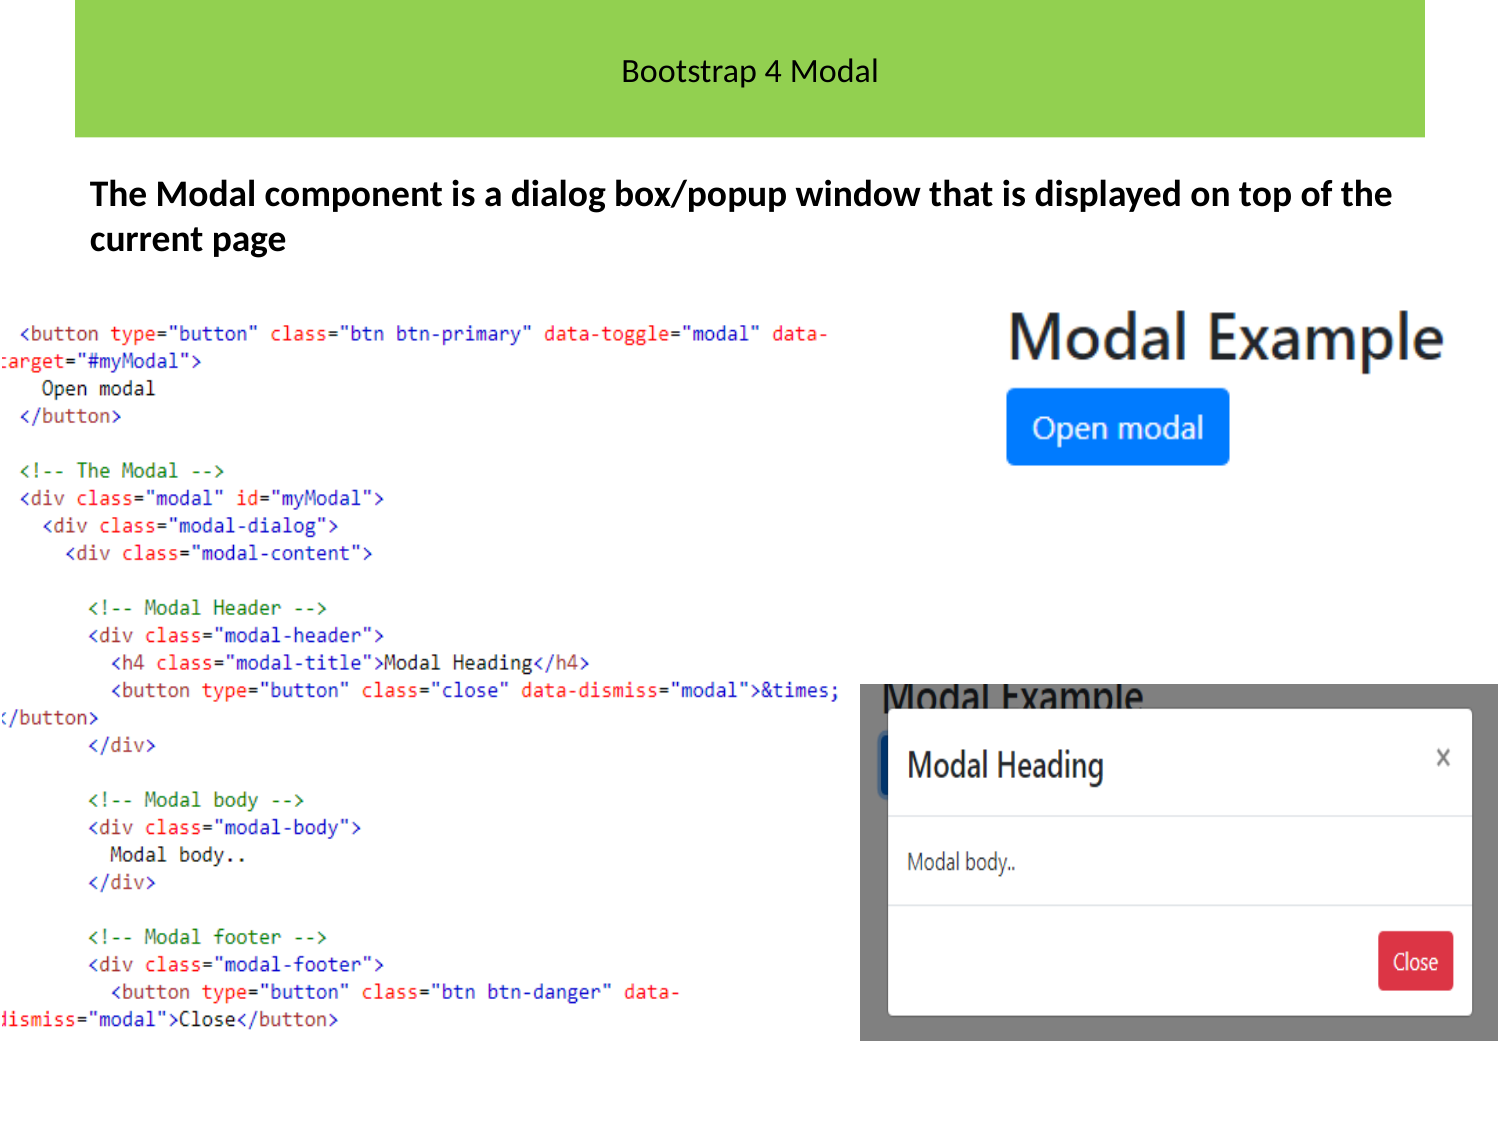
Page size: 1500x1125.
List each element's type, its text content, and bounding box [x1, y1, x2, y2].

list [1, 324, 861, 1031]
picture [859, 683, 1498, 1041]
picture [959, 299, 1498, 521]
text_box The Modal component is a dialog box/popup window that is displayed on top of the current page [74, 161, 1413, 267]
title Bootstrap 4 Modal [75, 0, 1425, 138]
